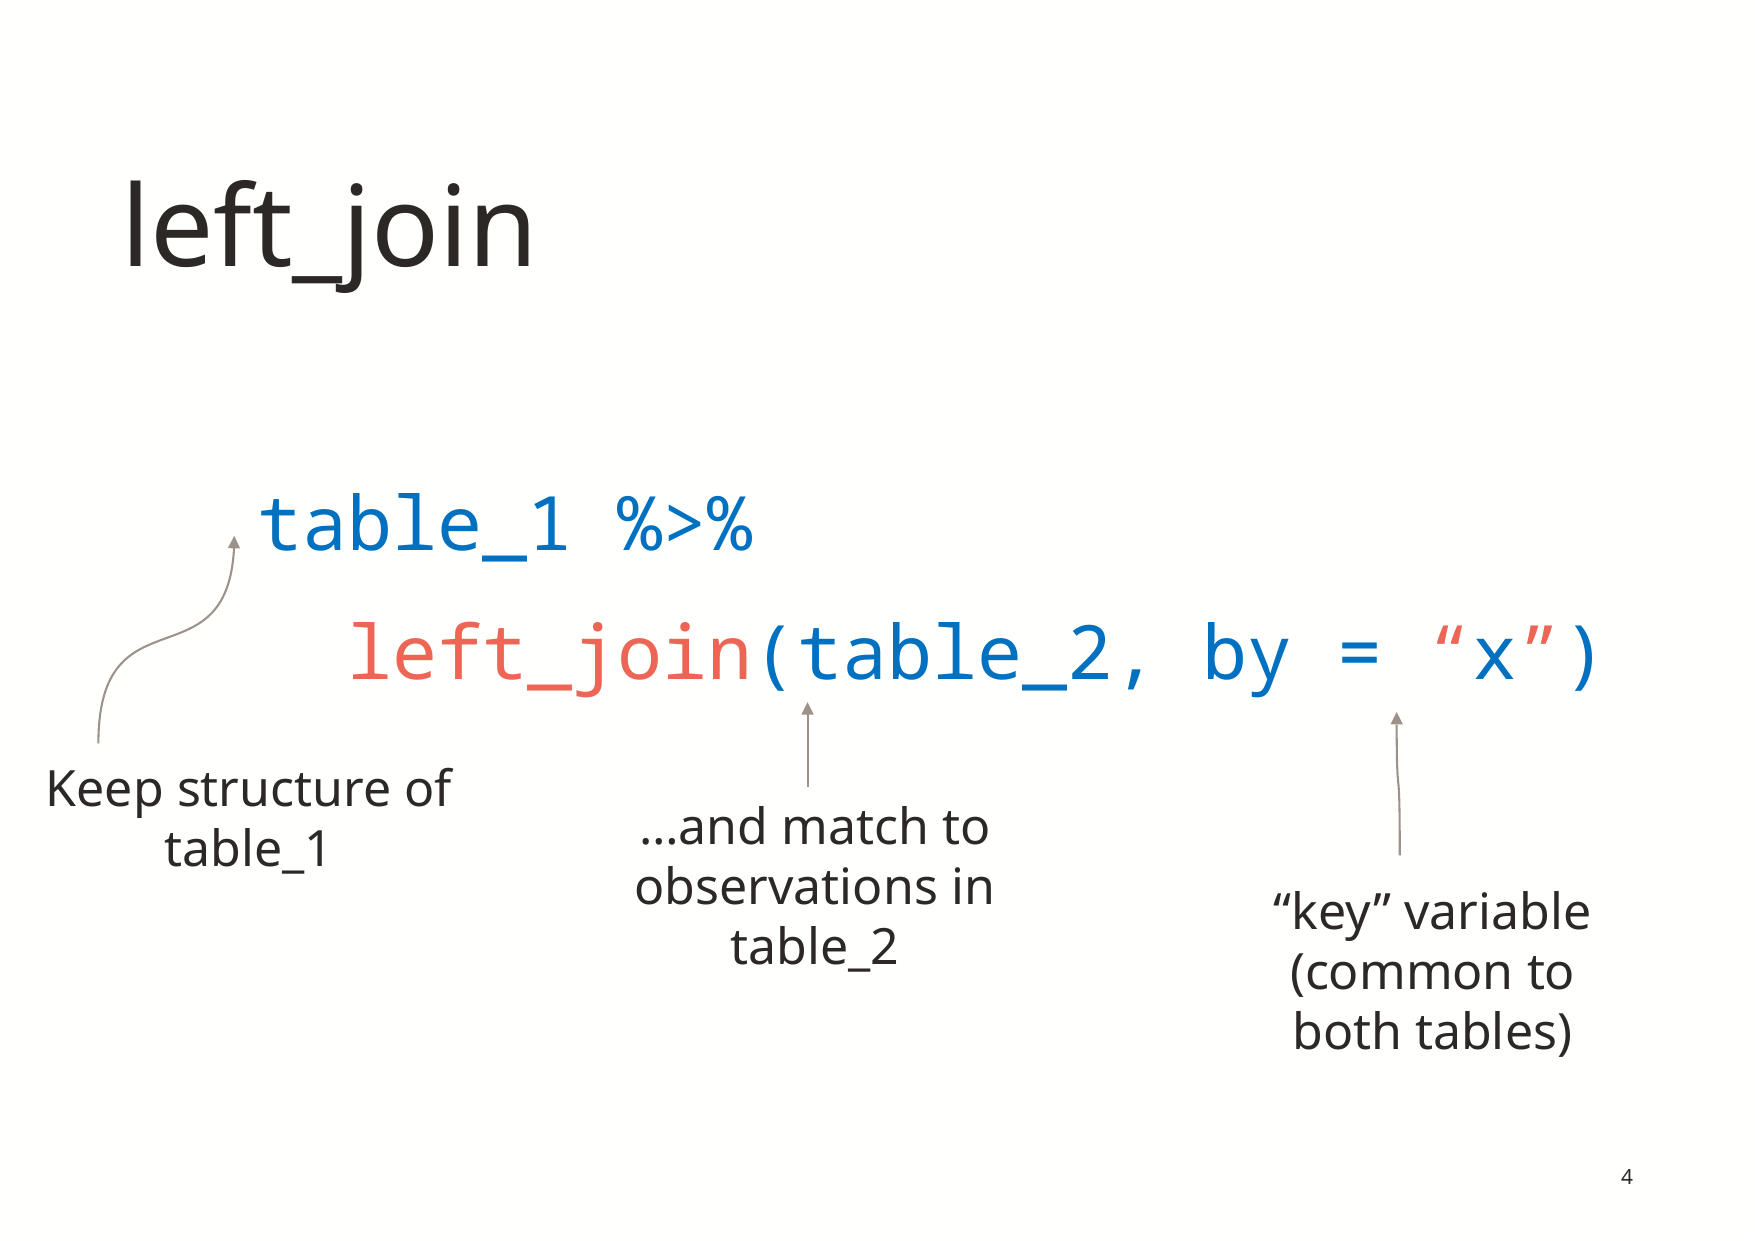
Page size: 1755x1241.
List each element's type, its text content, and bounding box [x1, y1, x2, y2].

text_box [1326, 782, 1470, 786]
title left_join [109, 182, 1645, 301]
text_box Keep structure of table_1 [7, 748, 491, 884]
slide_number 4 [1526, 1151, 1645, 1211]
text_box “key” variable (common to both tables) [1218, 872, 1647, 1068]
list table_1 %>% left_join(table_2, by = “x”) [38, 335, 1716, 1152]
text_box …and match to observations in table_2 [604, 786, 1026, 982]
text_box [62, 571, 271, 708]
